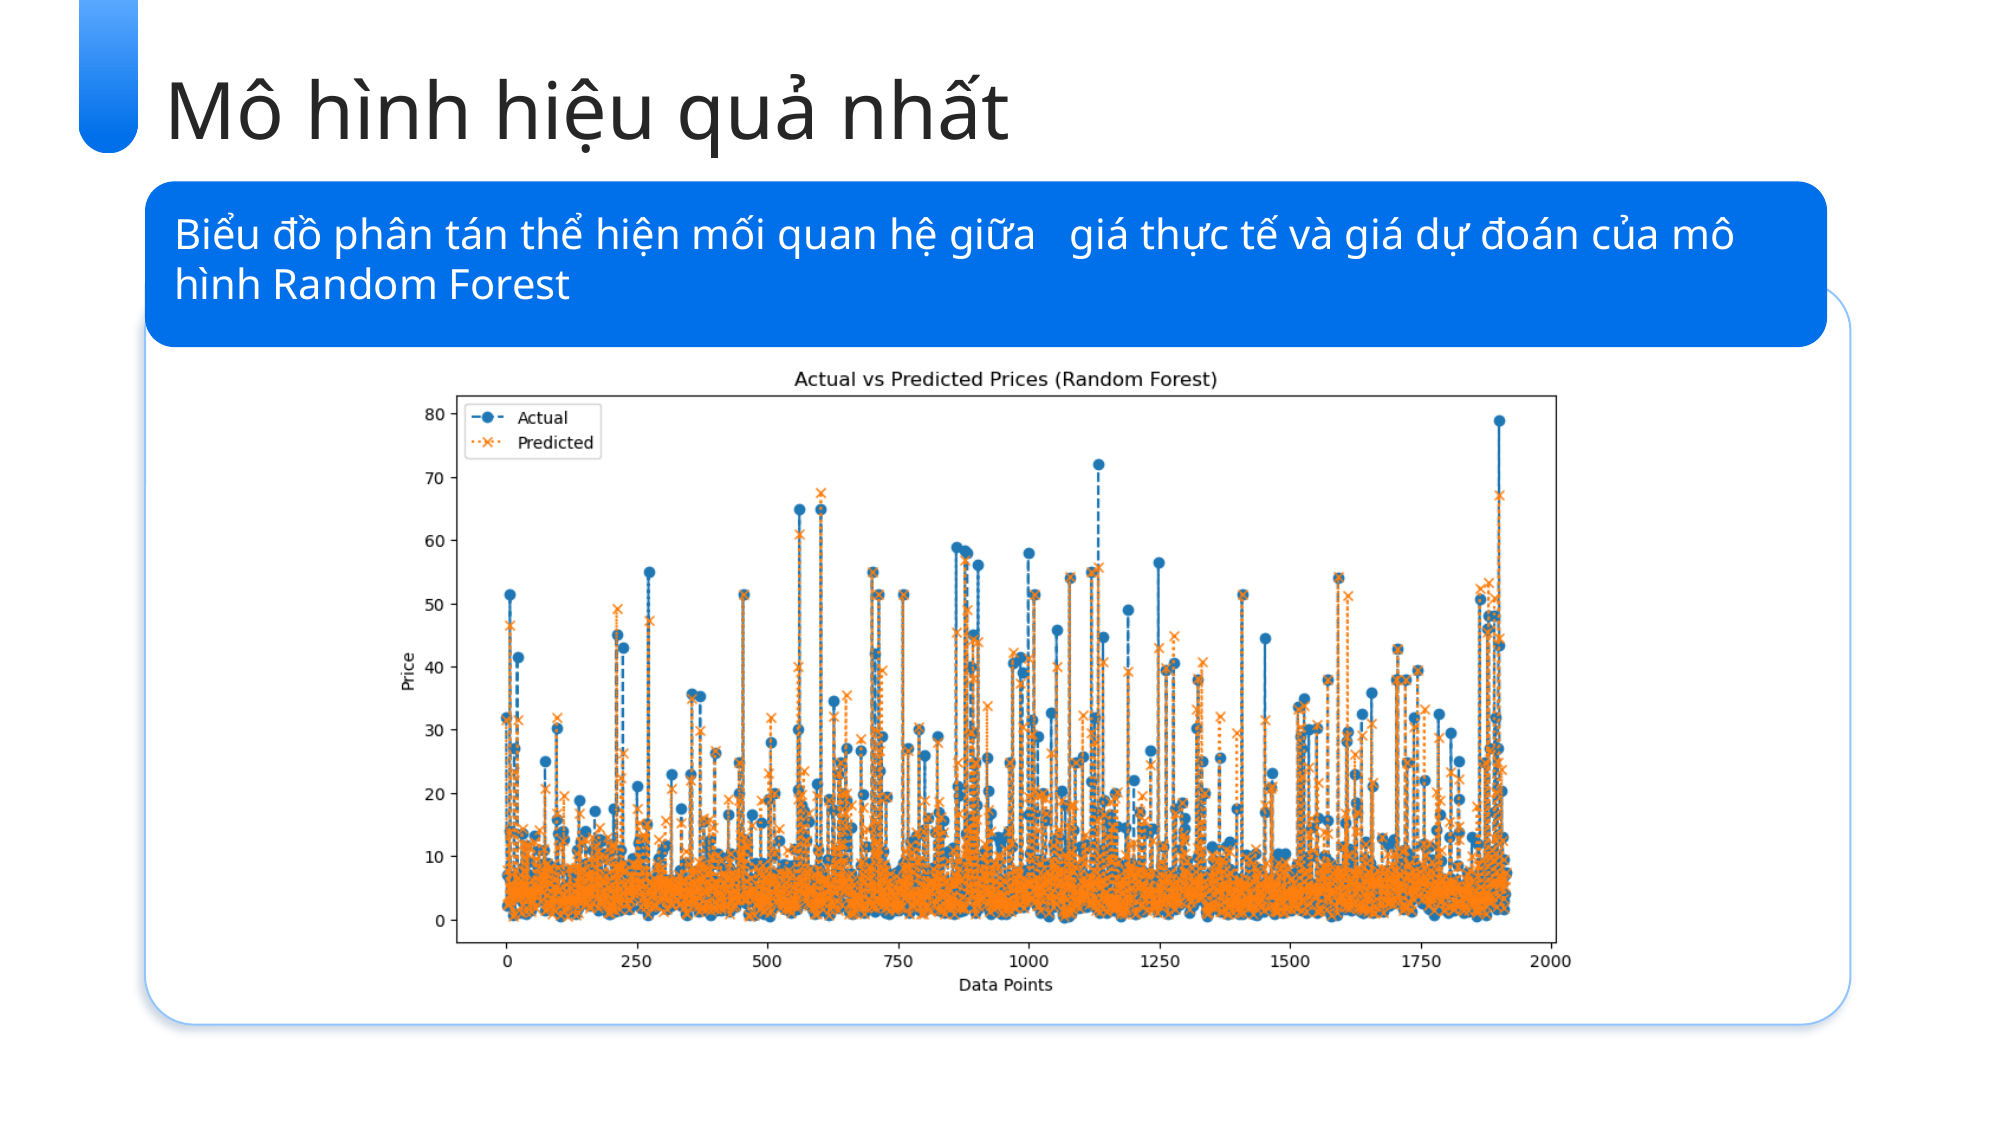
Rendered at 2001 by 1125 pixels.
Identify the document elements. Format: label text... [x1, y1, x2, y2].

text_box [78, 0, 138, 154]
text_box Biểu đồ phân tán thể hiện mối quan hệ giữa giá thực tế và giá dự đoán của mô hình Random Forest [174, 239, 1798, 342]
text_box [144, 181, 1828, 348]
text_box [144, 290, 1851, 1025]
text_box Mô hình hiệu quả nhất [164, 67, 1890, 139]
picture [389, 360, 1583, 1005]
